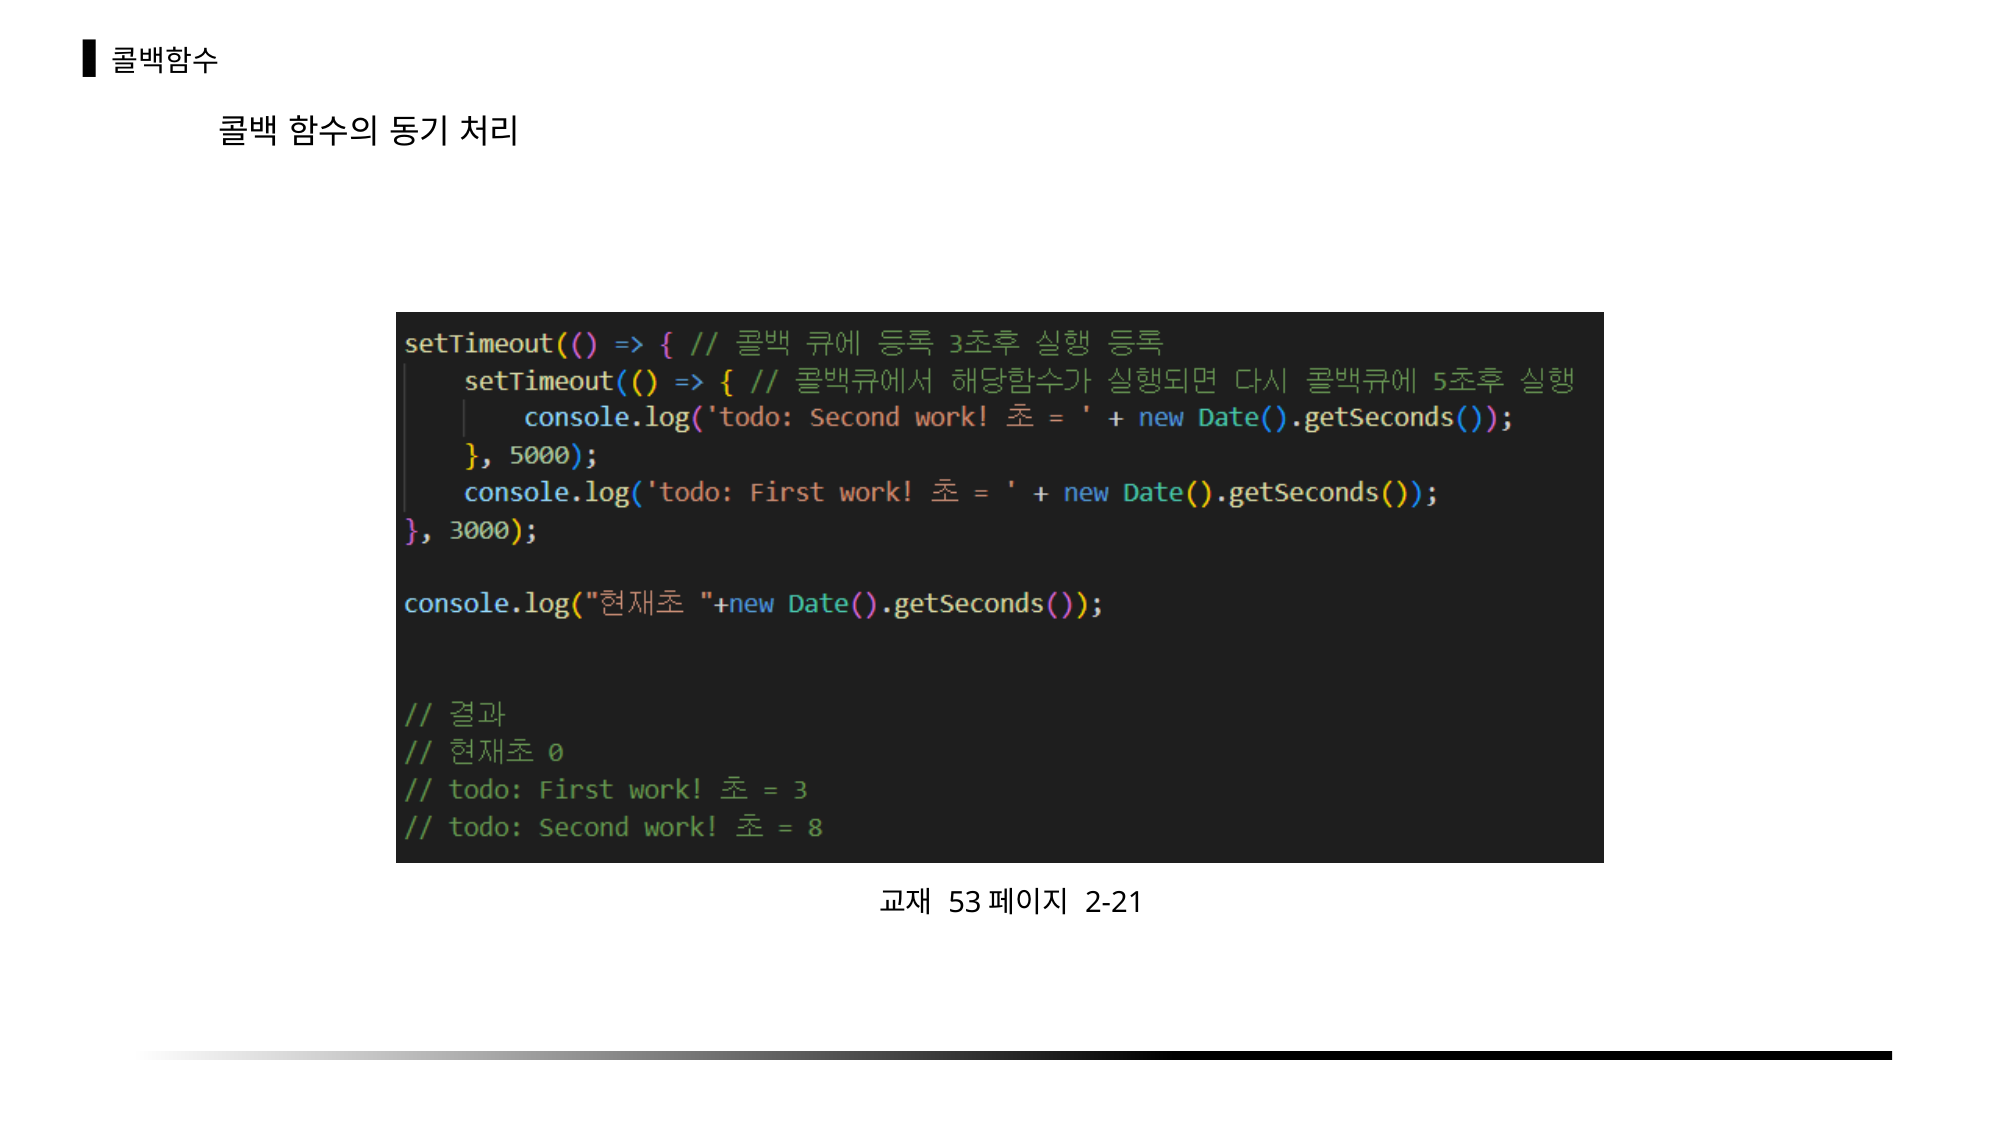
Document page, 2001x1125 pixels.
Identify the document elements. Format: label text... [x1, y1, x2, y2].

text_box 교재 53페이지 2-21 [864, 875, 1263, 926]
picture [83, 40, 96, 77]
text_box 콜백 함수의 동기 처리 [180, 95, 1872, 166]
picture [395, 311, 1605, 863]
text_box 콜백함수 [96, 34, 495, 85]
